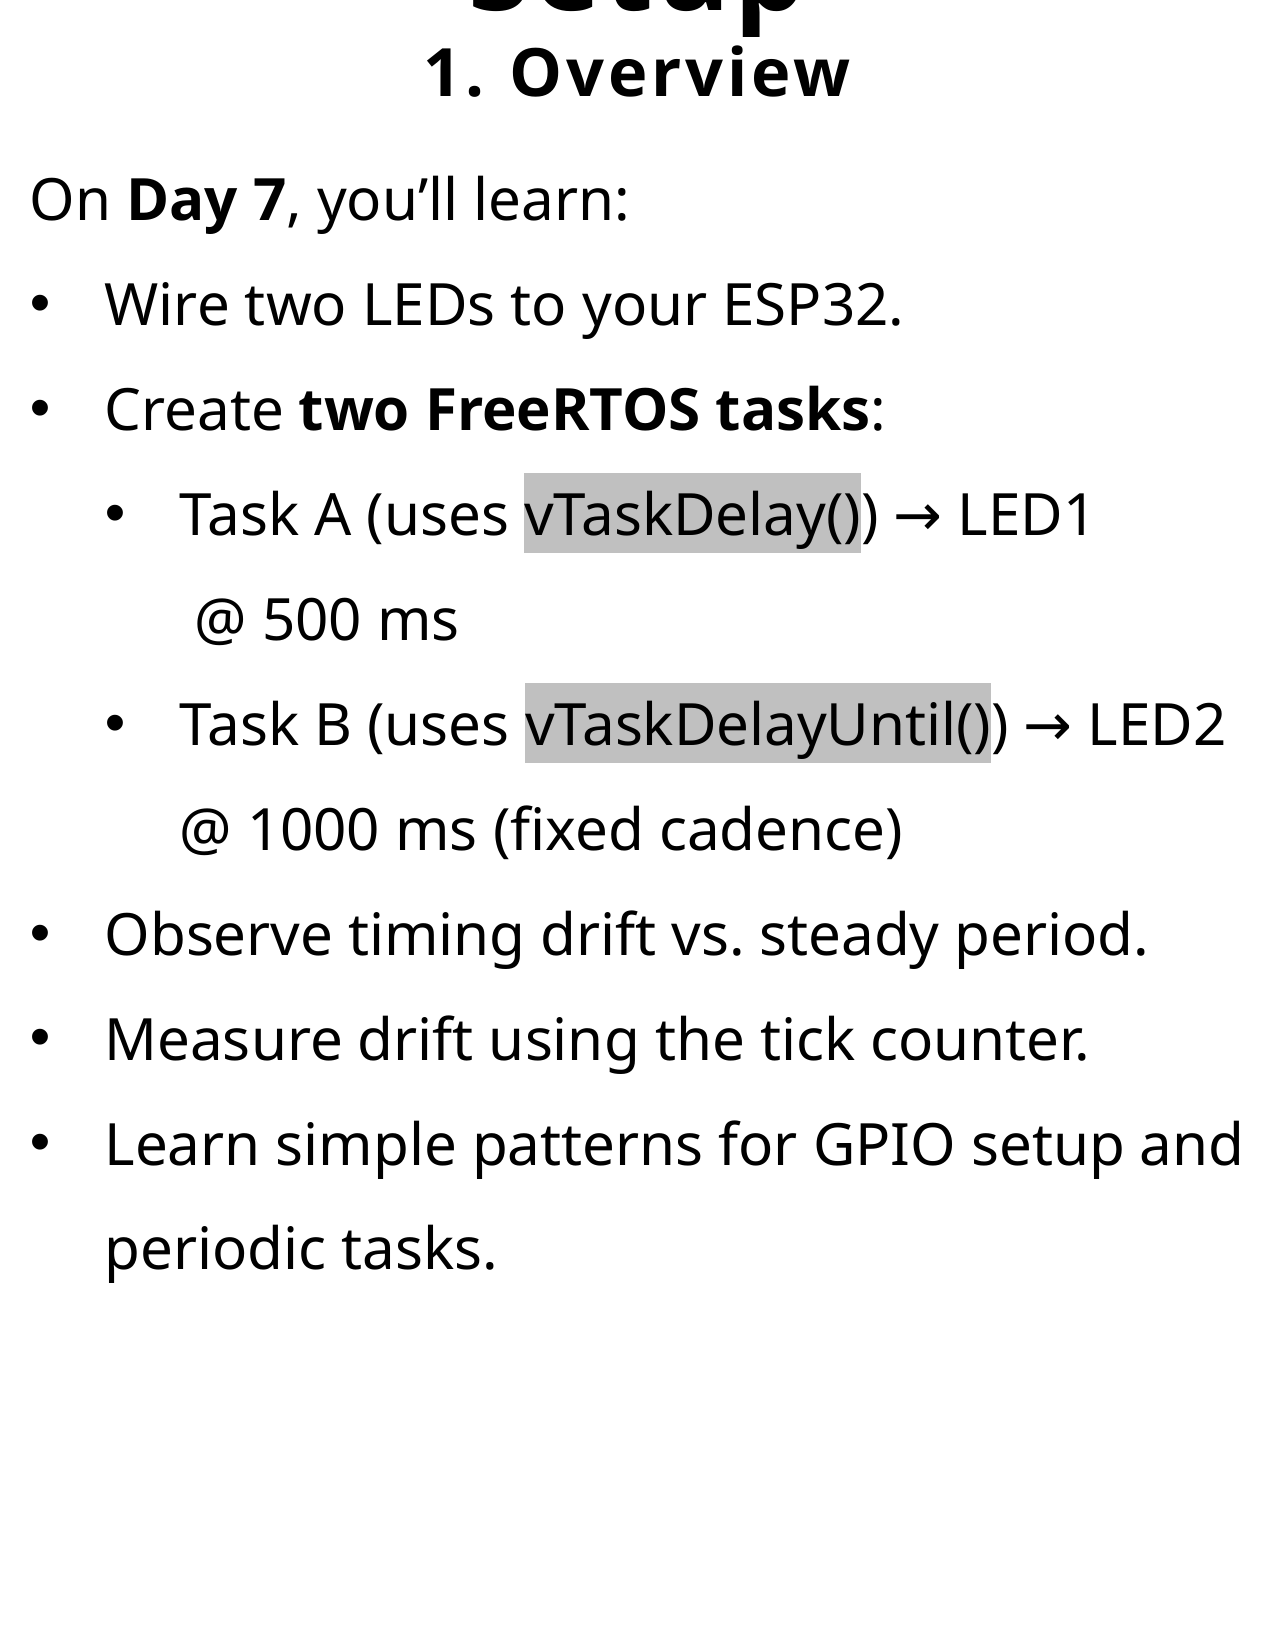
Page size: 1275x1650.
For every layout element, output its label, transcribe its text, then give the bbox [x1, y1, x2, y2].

text_box On Day 7, you’ll learn: Wire two LEDs to your ESP32. Create two FreeRTOS tasks: Task A (uses vTaskDelay()) → LED1 @ 500 ms Task B (uses vTaskDelayUntil()) → LED2 @ 1000 ms (fixed cadence) Observe timing drift vs. steady period. Measure drift using the tick counter. Learn simple patterns for GPIO setup and periodic tasks. [14, 128, 1260, 1290]
text_box 1. Overview [154, 12, 1121, 128]
text_box [0, 0, 1275, 128]
